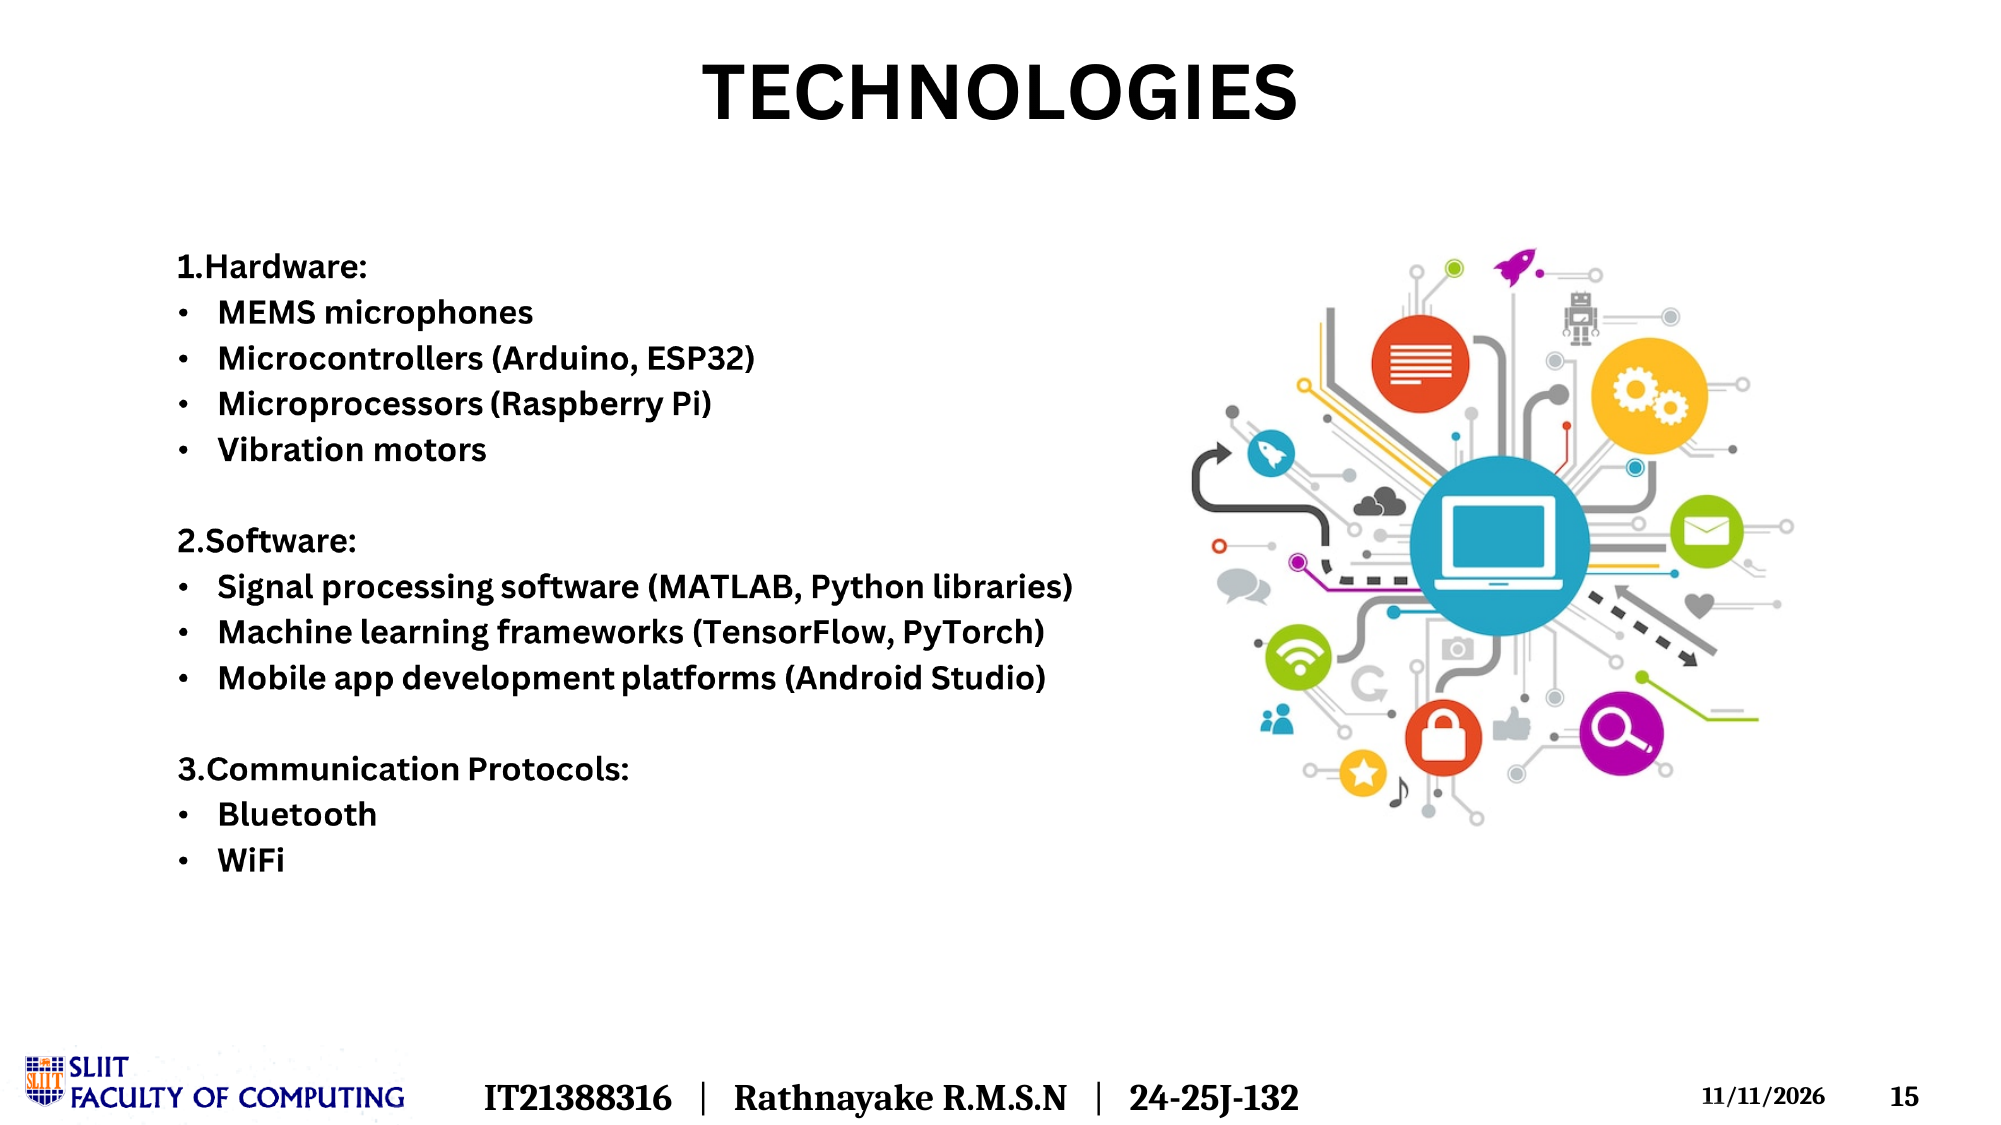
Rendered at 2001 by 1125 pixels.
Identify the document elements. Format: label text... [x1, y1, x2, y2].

picture [0, 1045, 413, 1124]
text_box IT21388316 | Rathnayake R.M.S.N | 24-25J-132 [467, 1063, 1589, 1125]
picture [149, 24, 1847, 933]
